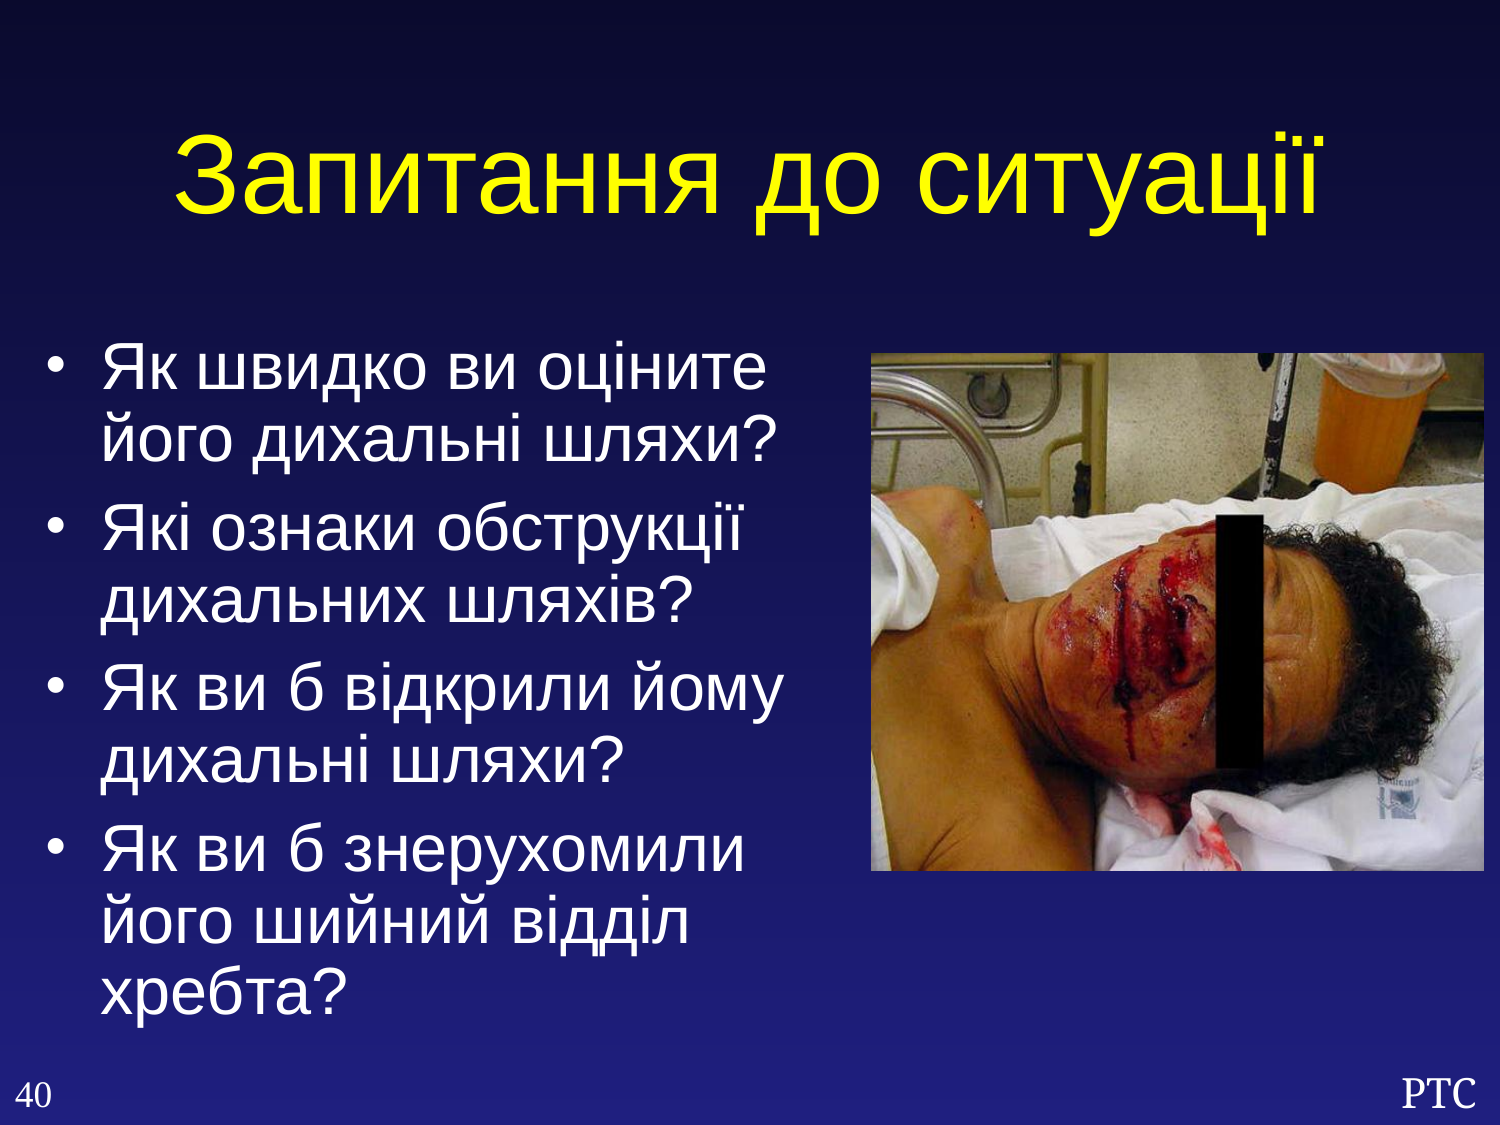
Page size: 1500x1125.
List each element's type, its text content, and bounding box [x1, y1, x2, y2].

text_box Як швидко ви оціните його дихальні шляхи? Які ознаки обструкції дихальних шляхів? Як ви б відкрили йому дихальні шляхи? Як ви б знерухомили його шийний відділ хребта? [29, 324, 871, 1000]
picture [870, 353, 1484, 872]
text_box Запитання до ситуації [111, 75, 1387, 263]
text_box 40 [0, 1061, 68, 1123]
